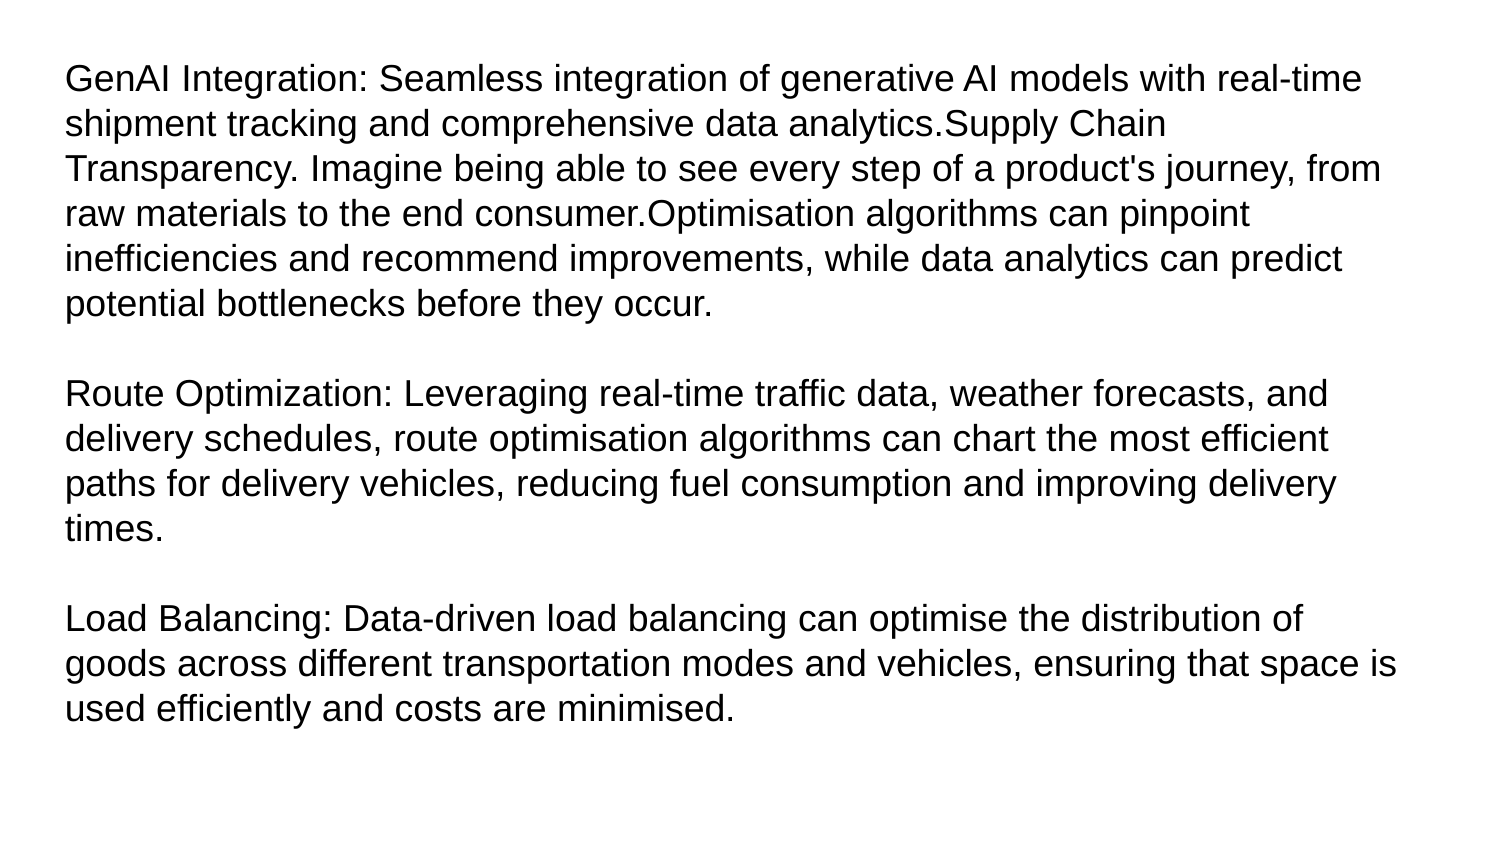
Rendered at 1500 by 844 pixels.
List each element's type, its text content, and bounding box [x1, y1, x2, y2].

text_box GenAI Integration: Seamless integration of generative AI models with real-time shipment tracking and comprehensive data analytics.Supply Chain Transparency. Imagine being able to see every step of a product's journey, from raw materials to the end consumer.Optimisation algorithms can pinpoint inefficiencies and recommend improvements, while data analytics can predict potential bottlenecks before they occur. Route Optimization: Leveraging real-time traffic data, weather forecasts, and delivery schedules, route optimisation algorithms can chart the most efficient paths for delivery vehicles, reducing fuel consumption and improving delivery times. Load Balancing: Data-driven load balancing can optimise the distribution of goods across different transportation modes and vehicles, ensuring that space is used efficiently and costs are minimised. [50, 46, 1425, 737]
